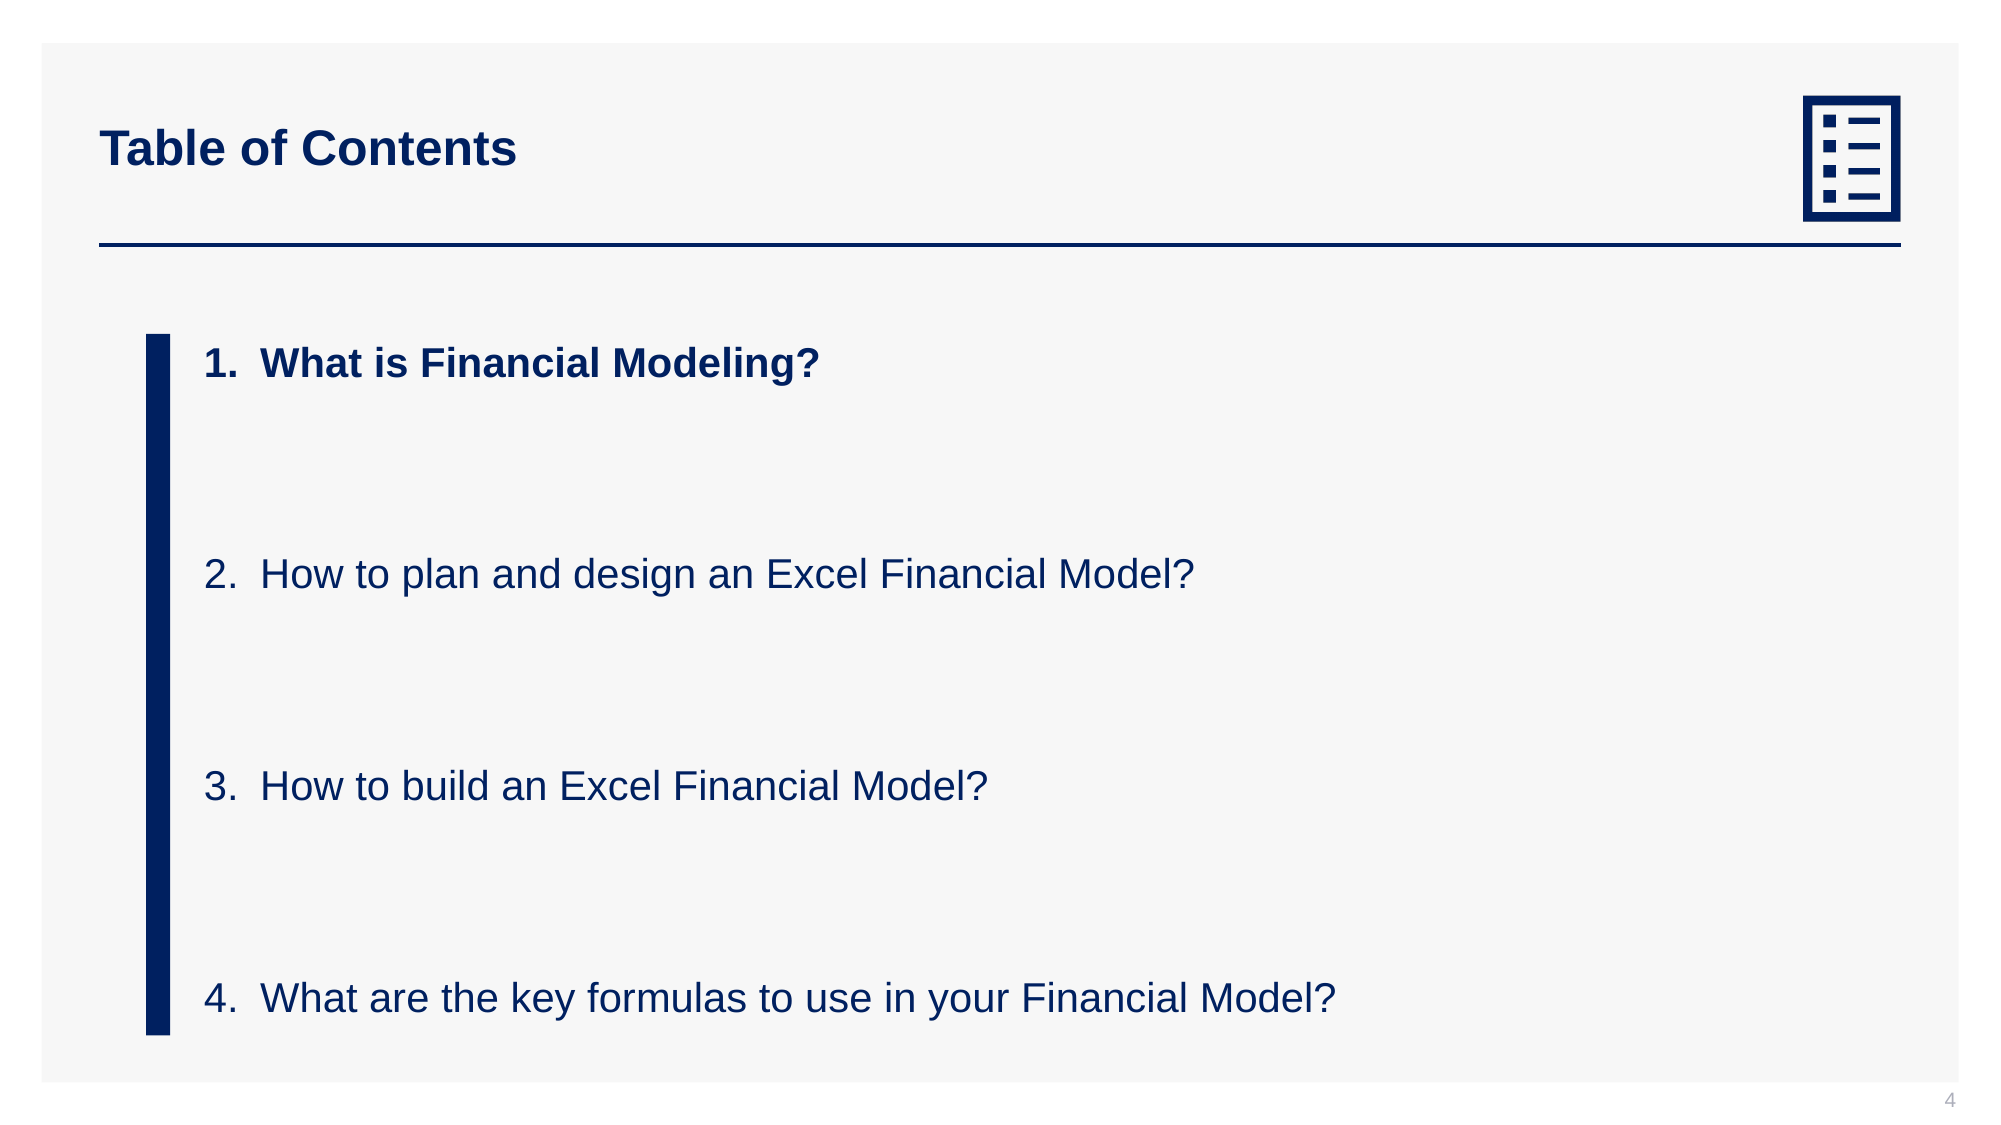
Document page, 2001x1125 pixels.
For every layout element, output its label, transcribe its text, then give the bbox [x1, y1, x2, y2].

slide_number 4 [1506, 1088, 1957, 1119]
list What is Financial Modeling? How to plan and design an Excel Financial Model? How to build an Excel Financial Model? What are the key formulas to use in your Financial Model? [171, 333, 1901, 1029]
text_box [145, 333, 171, 1036]
title Table of Contents [84, 59, 1901, 239]
picture [1776, 83, 1927, 234]
